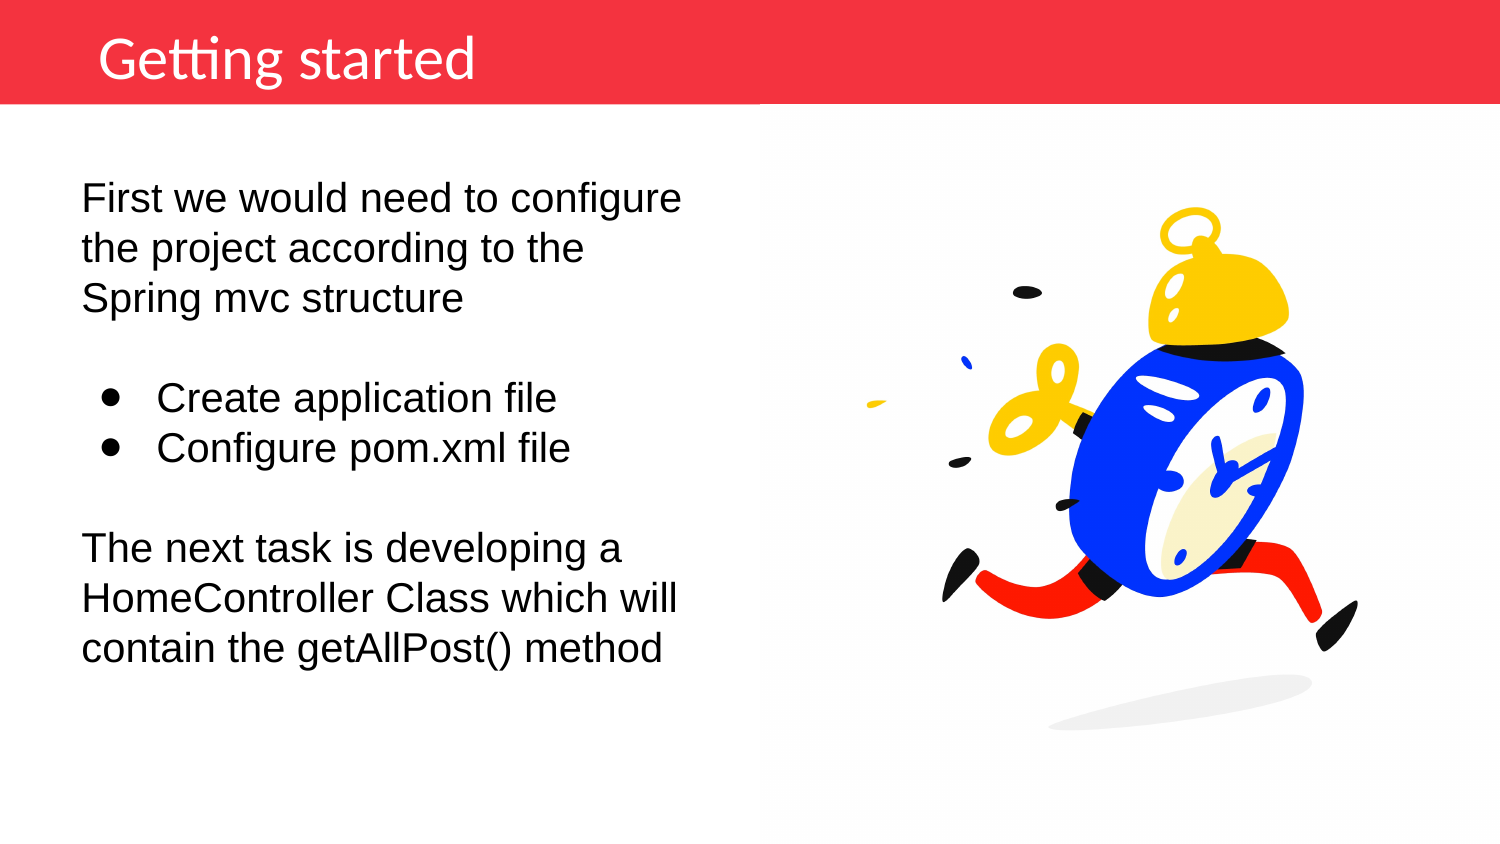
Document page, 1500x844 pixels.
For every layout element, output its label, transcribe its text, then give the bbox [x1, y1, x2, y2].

picture [760, 104, 1500, 844]
text_box Getting started [83, 2, 1289, 138]
text_box [0, 0, 1500, 105]
text_box First we would need to configure the project according to the Spring mvc structure Create application file Configure pom.xml file The next task is developing a HomeController Class which will contain the getAllPost() method [66, 155, 698, 749]
